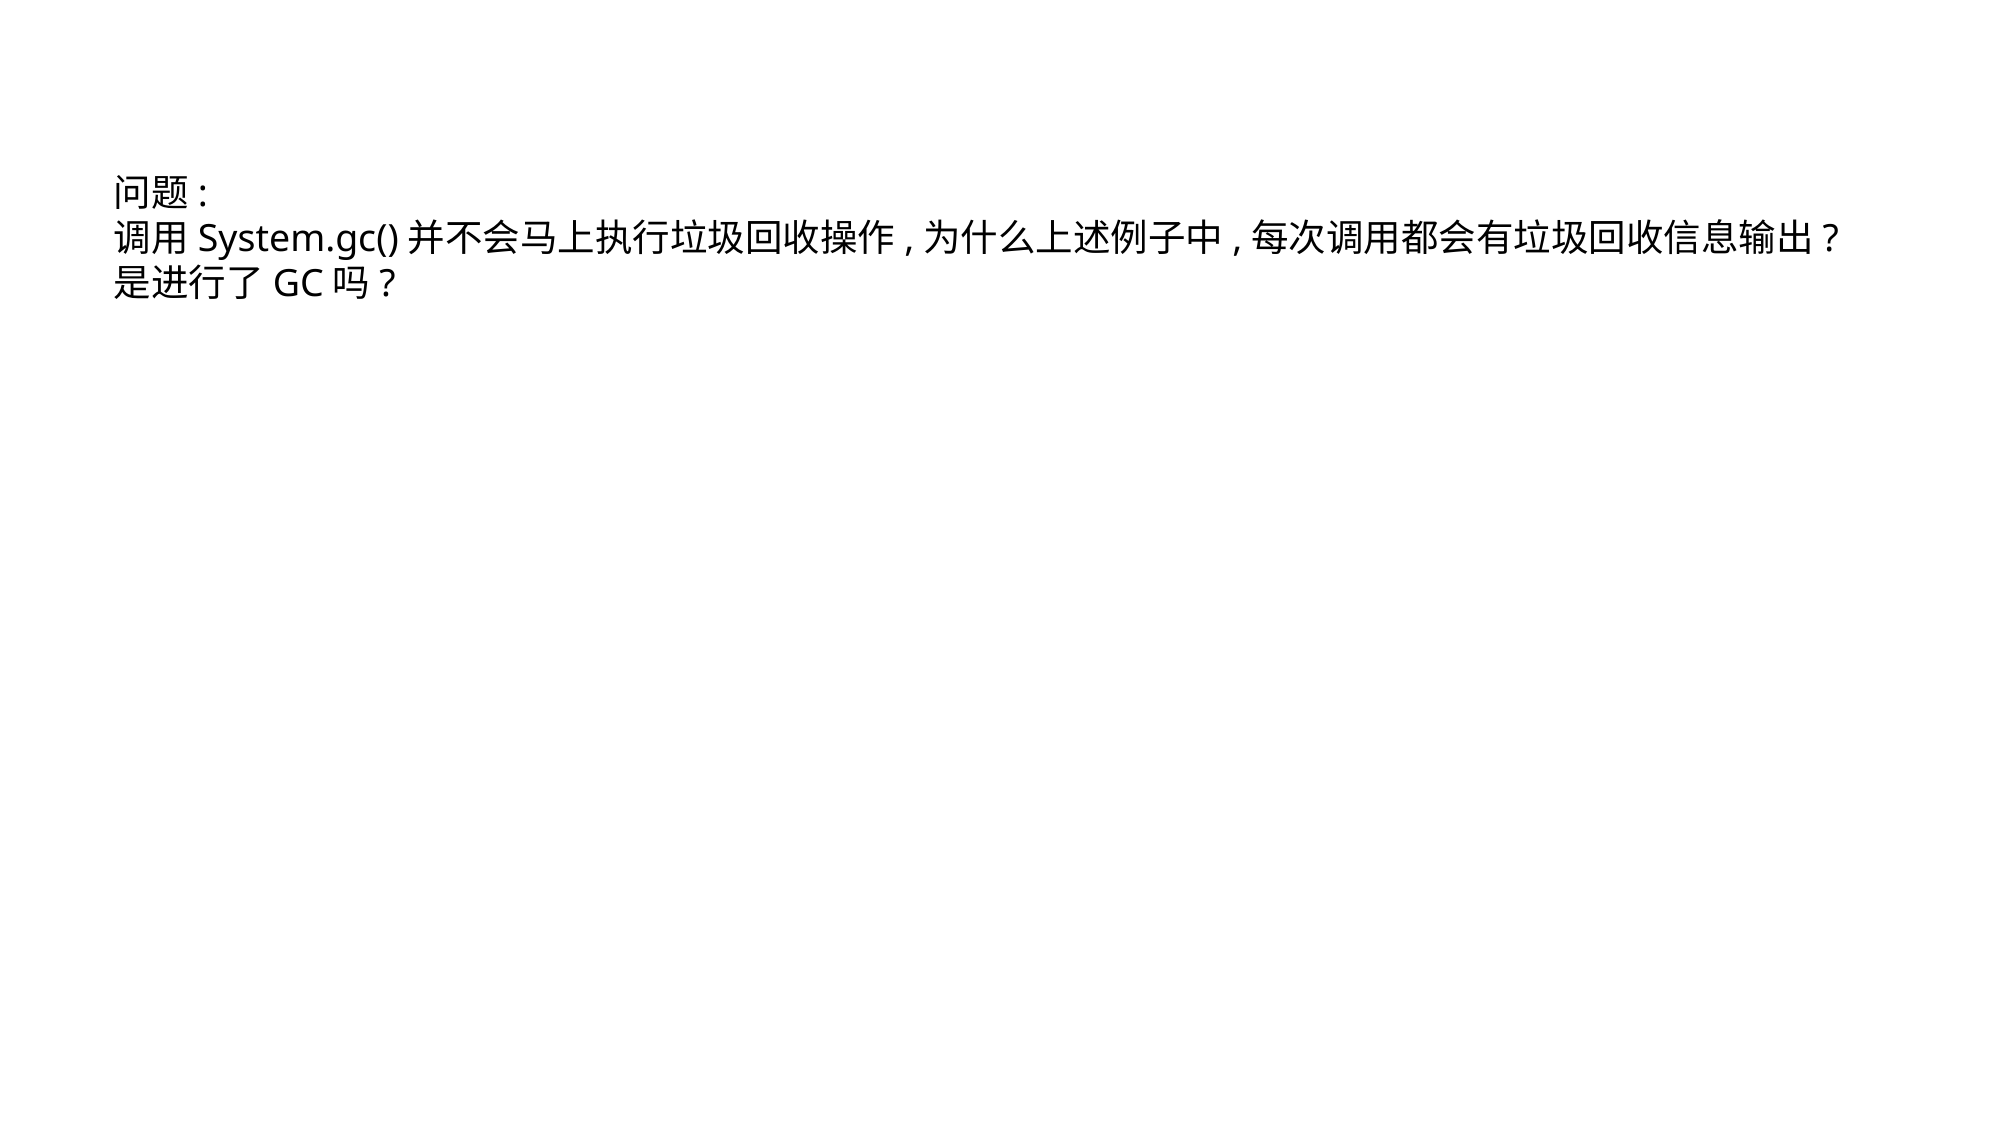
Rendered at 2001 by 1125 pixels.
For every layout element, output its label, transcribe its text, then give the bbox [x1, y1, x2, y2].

text_box 问题: 调用System.gc()并不会马上执行垃圾回收操作,为什么上述例子中,每次调用都会有垃圾回收信息输出? 是进行了GC吗? [99, 161, 1854, 312]
